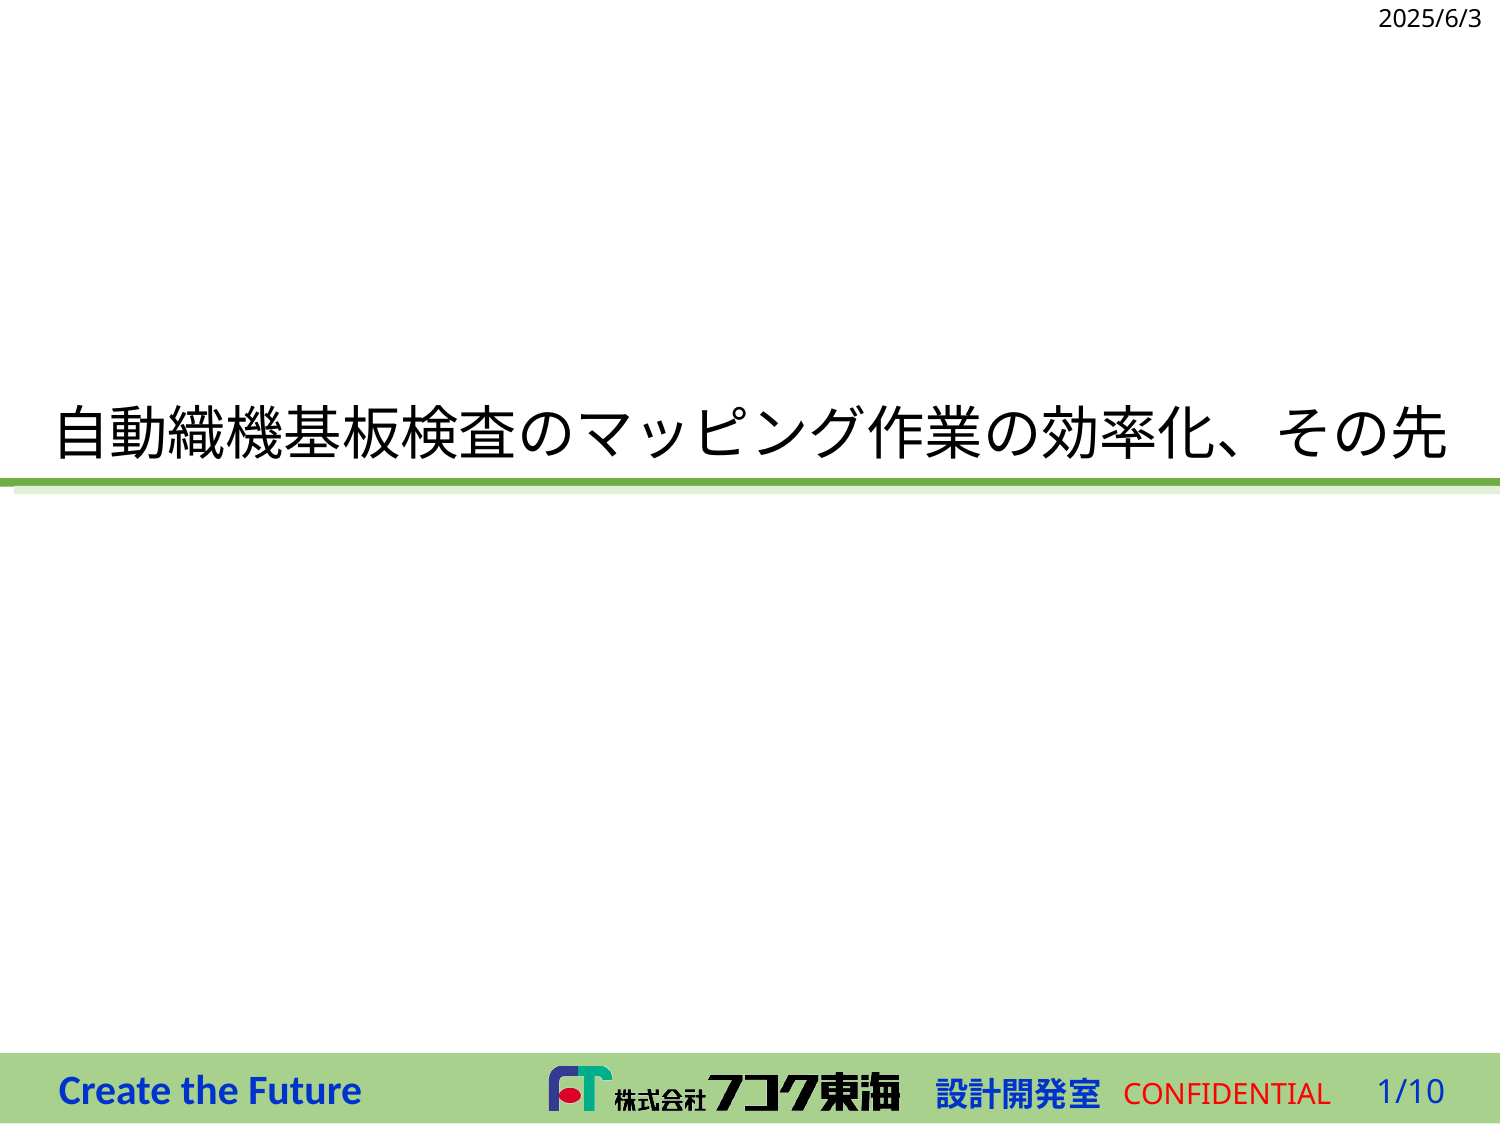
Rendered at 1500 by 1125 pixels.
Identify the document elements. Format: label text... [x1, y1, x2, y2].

title 自動織機基板検査のマッピング作業の効率化、その先 [0, 283, 1500, 475]
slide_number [1167, 2, 1500, 63]
footer /10 [1396, 1062, 1500, 1123]
slide_number 1 [1312, 1062, 1396, 1123]
picture [547, 1065, 900, 1111]
